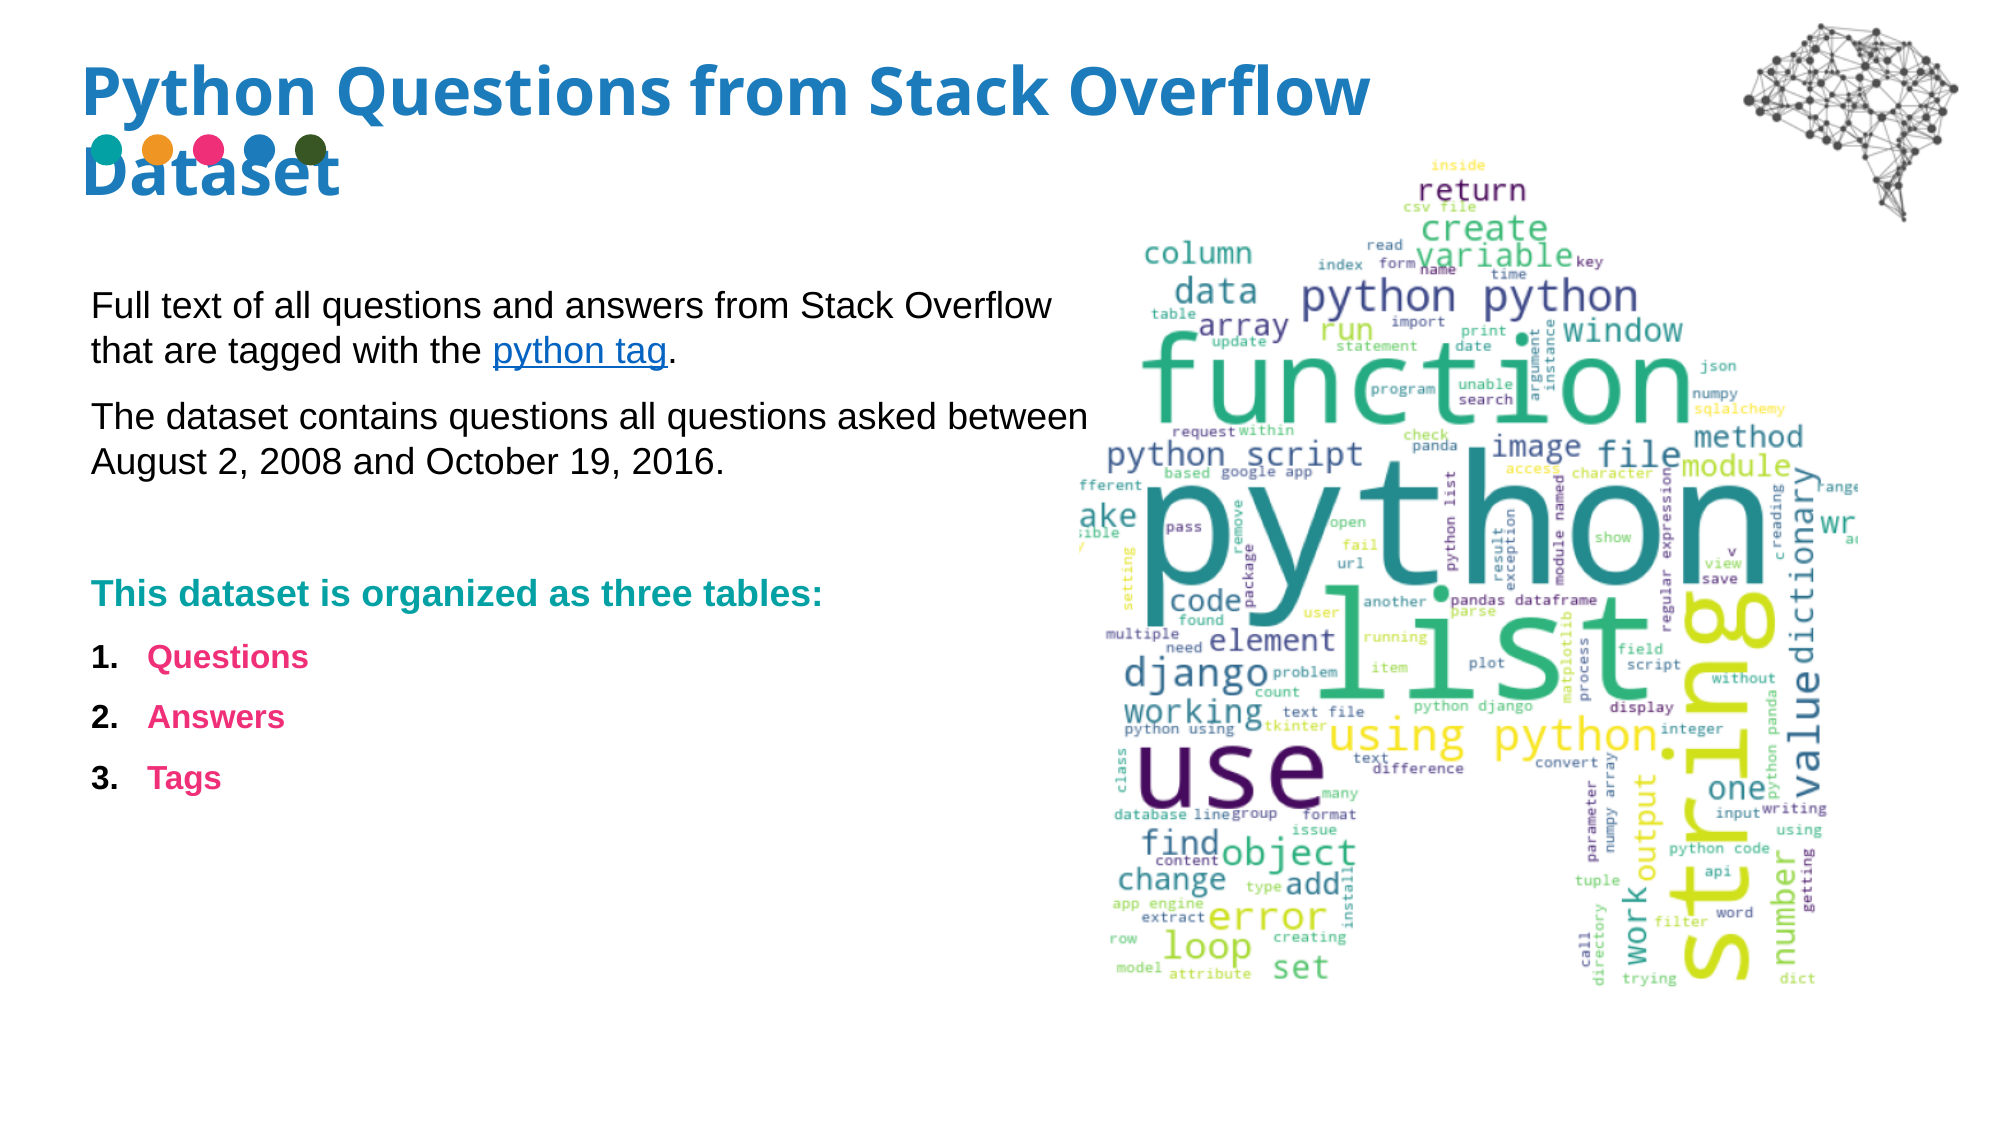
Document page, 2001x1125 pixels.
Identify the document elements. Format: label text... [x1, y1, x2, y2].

text_box Python Questions from Stack Overflow Dataset [65, 41, 1467, 216]
text_box Full text of all questions and answers from Stack Overflow that are tagged with the python tag. The dataset contains questions all questions asked between August 2, 2008 and October 19, 2016. This dataset is organized as three tables: Questions Answers Tags [90, 281, 1079, 935]
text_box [90, 134, 327, 166]
picture [1079, 0, 2000, 1003]
